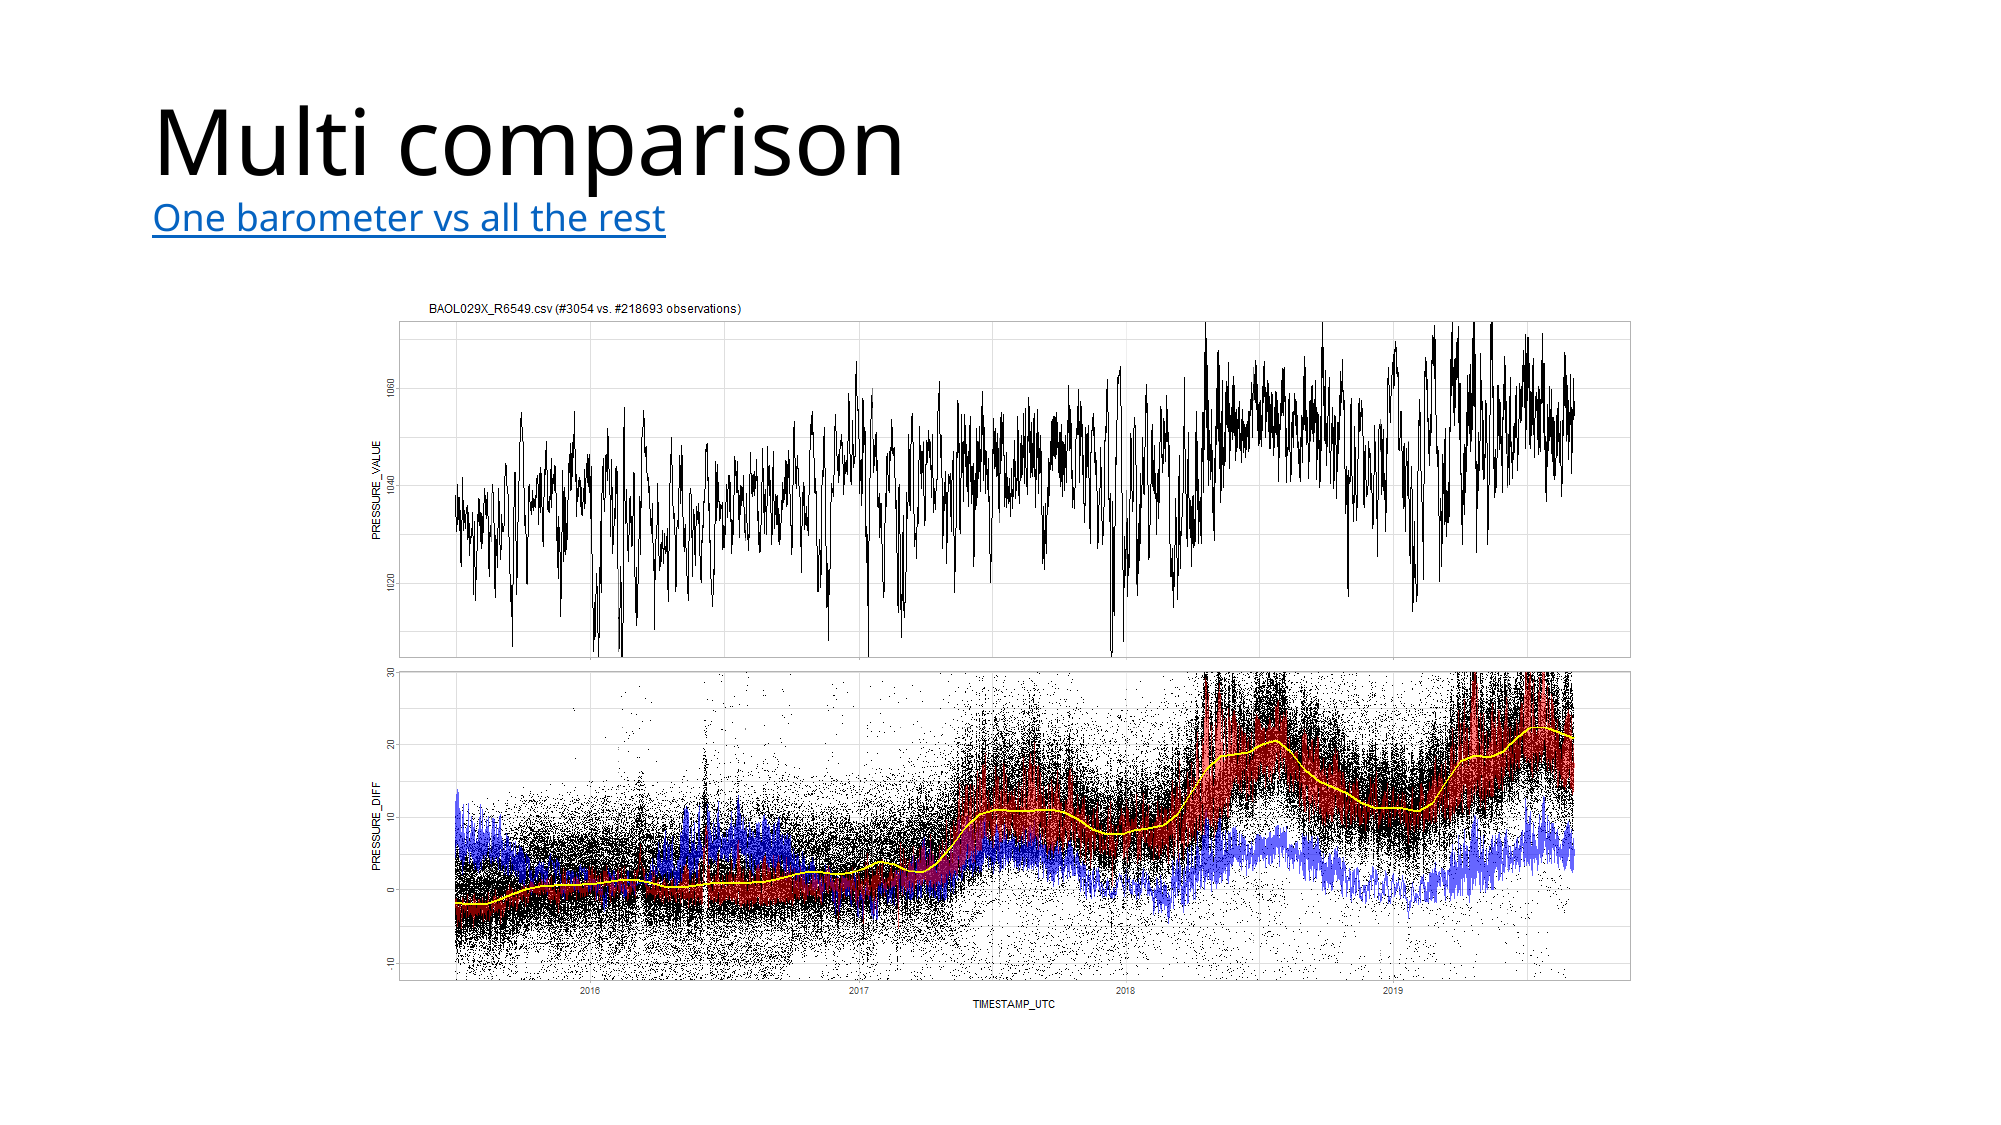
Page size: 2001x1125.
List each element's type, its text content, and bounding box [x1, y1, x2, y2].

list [365, 299, 1635, 1014]
title Multi comparison One barometer vs all the rest [137, 59, 1863, 278]
